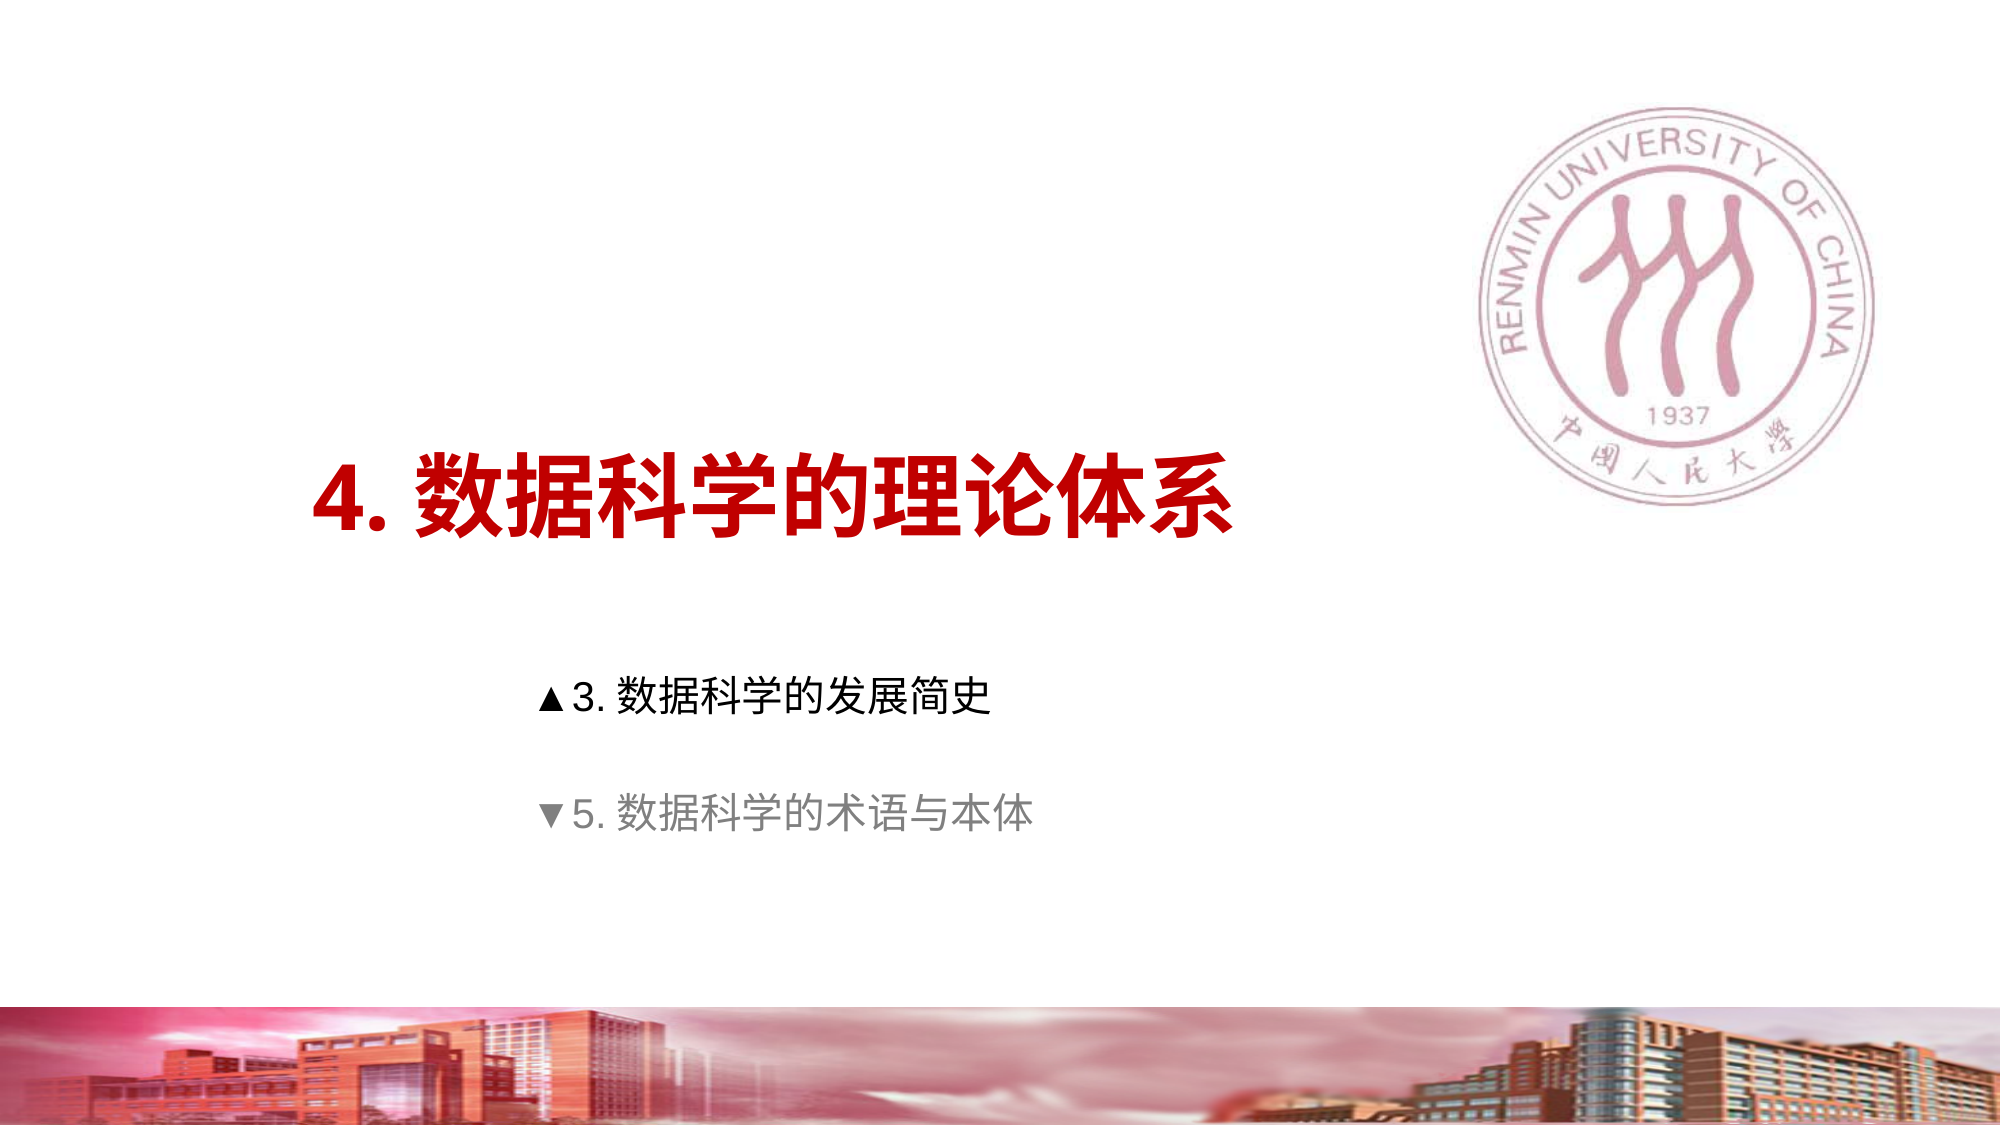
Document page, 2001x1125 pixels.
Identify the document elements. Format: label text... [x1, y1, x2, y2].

picture [1472, 102, 1883, 513]
title 4.数据科学的理论体系 [149, 399, 1402, 588]
picture [0, 1007, 2000, 1125]
subtitle ▲3.数据科学的发展简史 ▼5.数据科学的术语与本体 [515, 662, 1237, 951]
